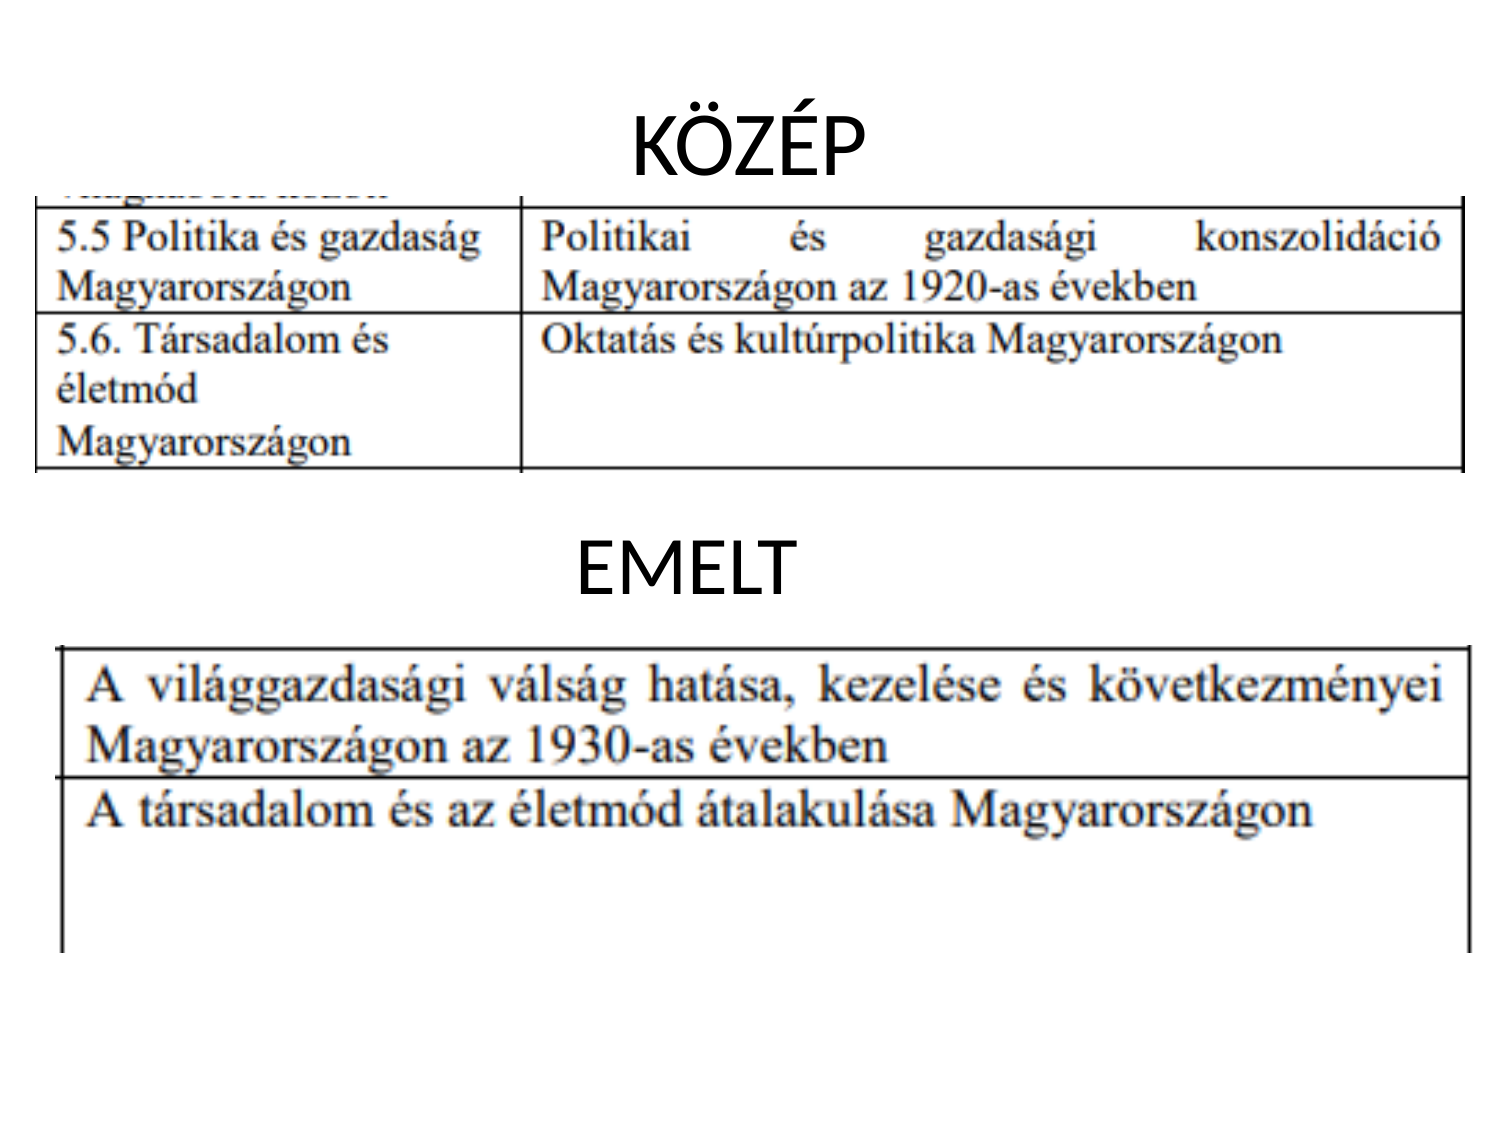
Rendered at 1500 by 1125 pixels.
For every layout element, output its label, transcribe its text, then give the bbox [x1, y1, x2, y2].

picture [55, 644, 1496, 953]
text_box EMELT [561, 503, 830, 619]
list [35, 195, 1465, 473]
title KÖZÉP [74, 44, 1426, 194]
